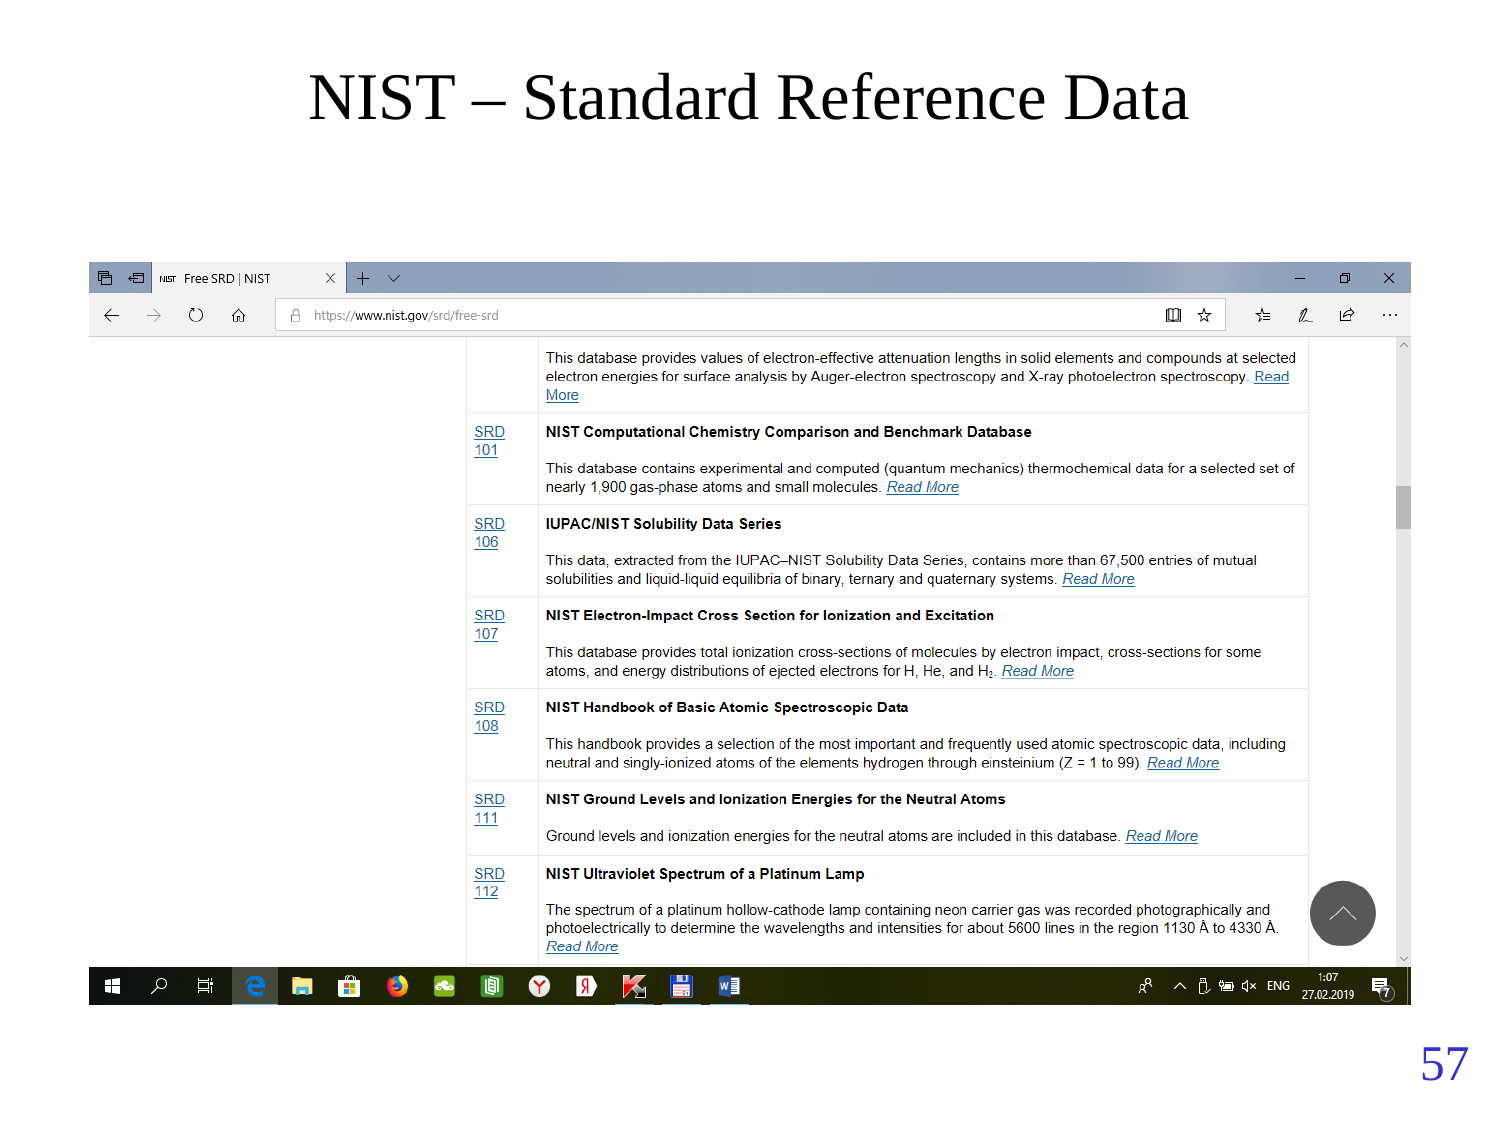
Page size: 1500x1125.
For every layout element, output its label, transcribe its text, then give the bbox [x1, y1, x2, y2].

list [89, 262, 1411, 1006]
title NIST – Standard Reference Data [75, 45, 1425, 164]
